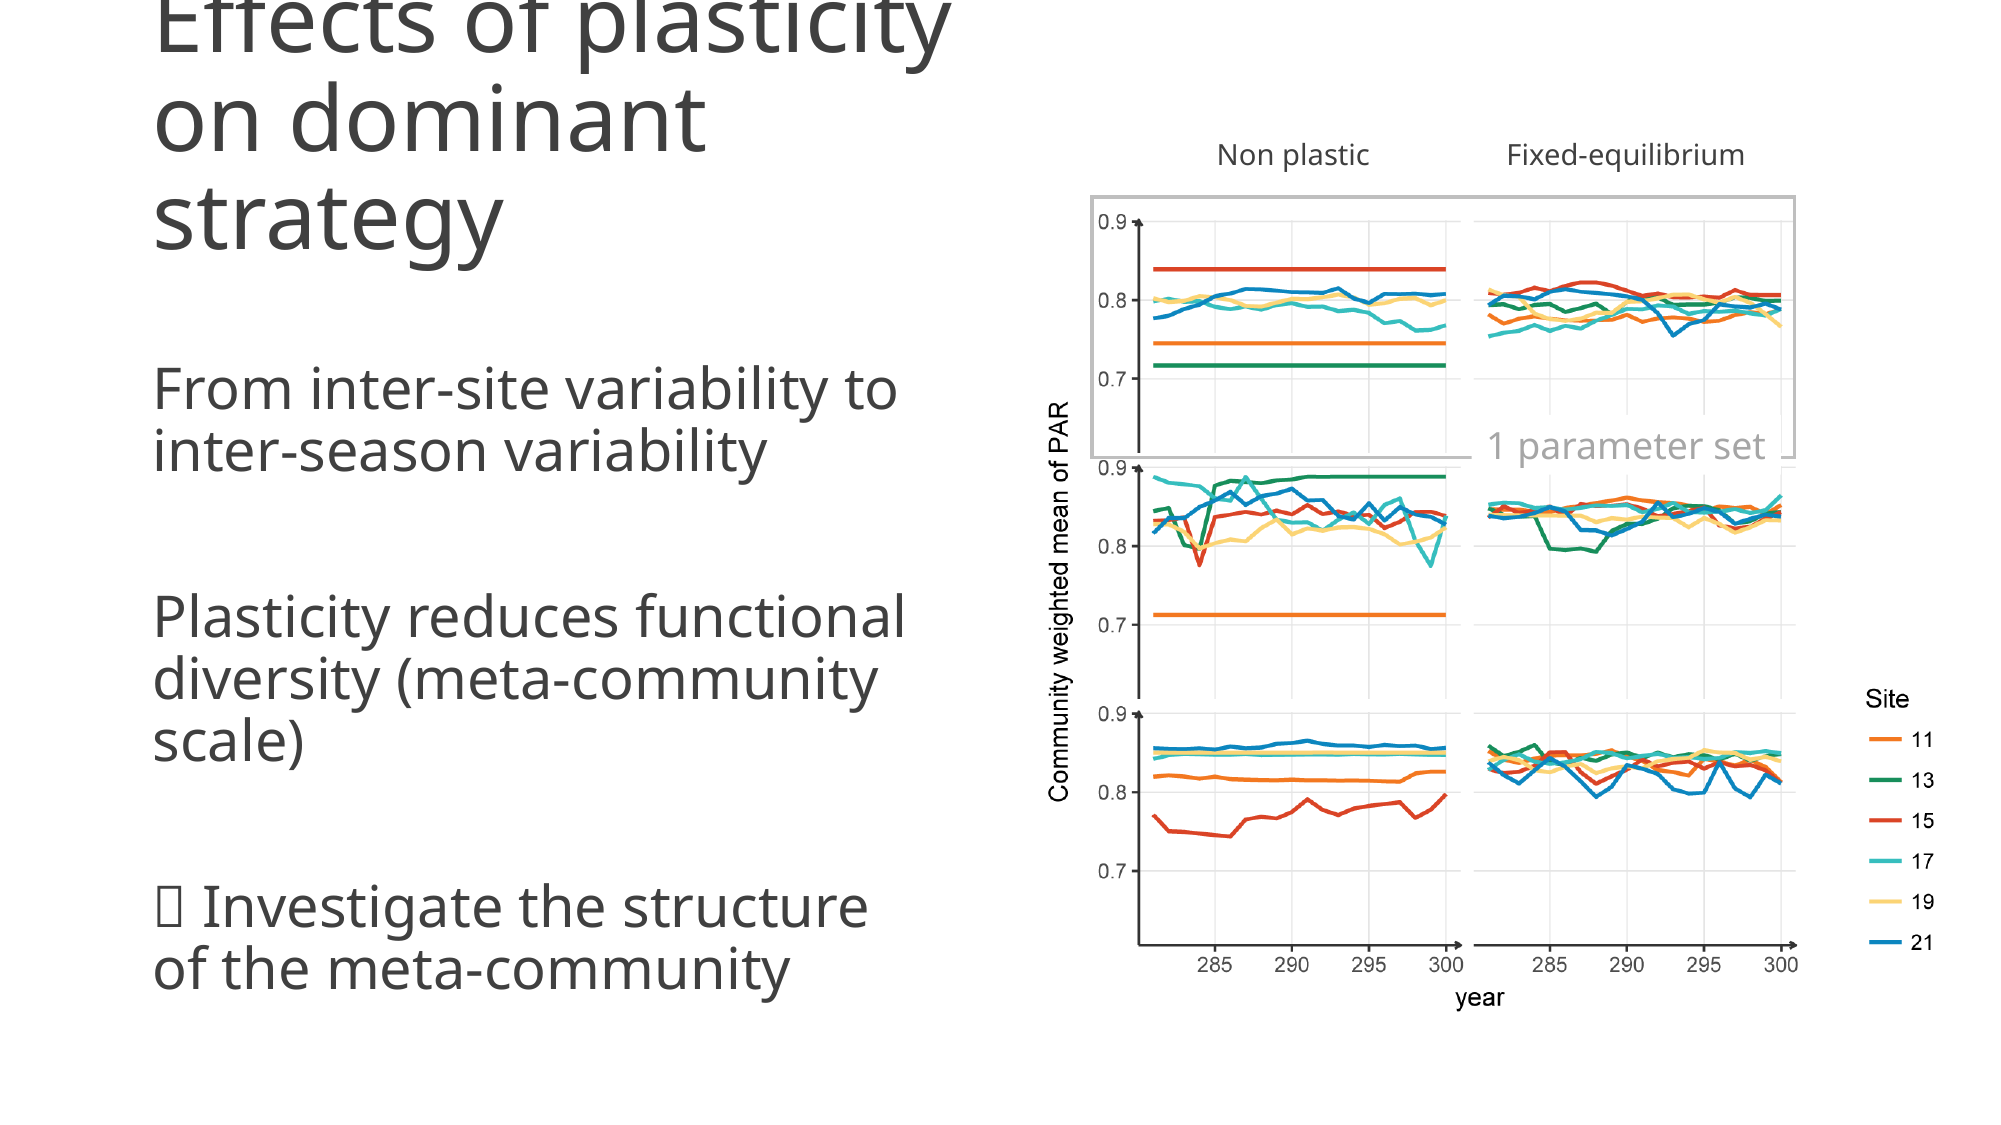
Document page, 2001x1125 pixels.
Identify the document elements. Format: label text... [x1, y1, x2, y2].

text_box Fixed-equilibrium [1491, 128, 1761, 179]
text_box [1045, 197, 1936, 1014]
title Effects of plasticity on dominant strategy [137, 59, 1051, 278]
list From inter-site variability to inter-season variability Plasticity reduces functional diversity (meta-community scale)  Investigate the structure of the meta-community [137, 352, 955, 1014]
text_box Non plastic [1201, 128, 1385, 179]
